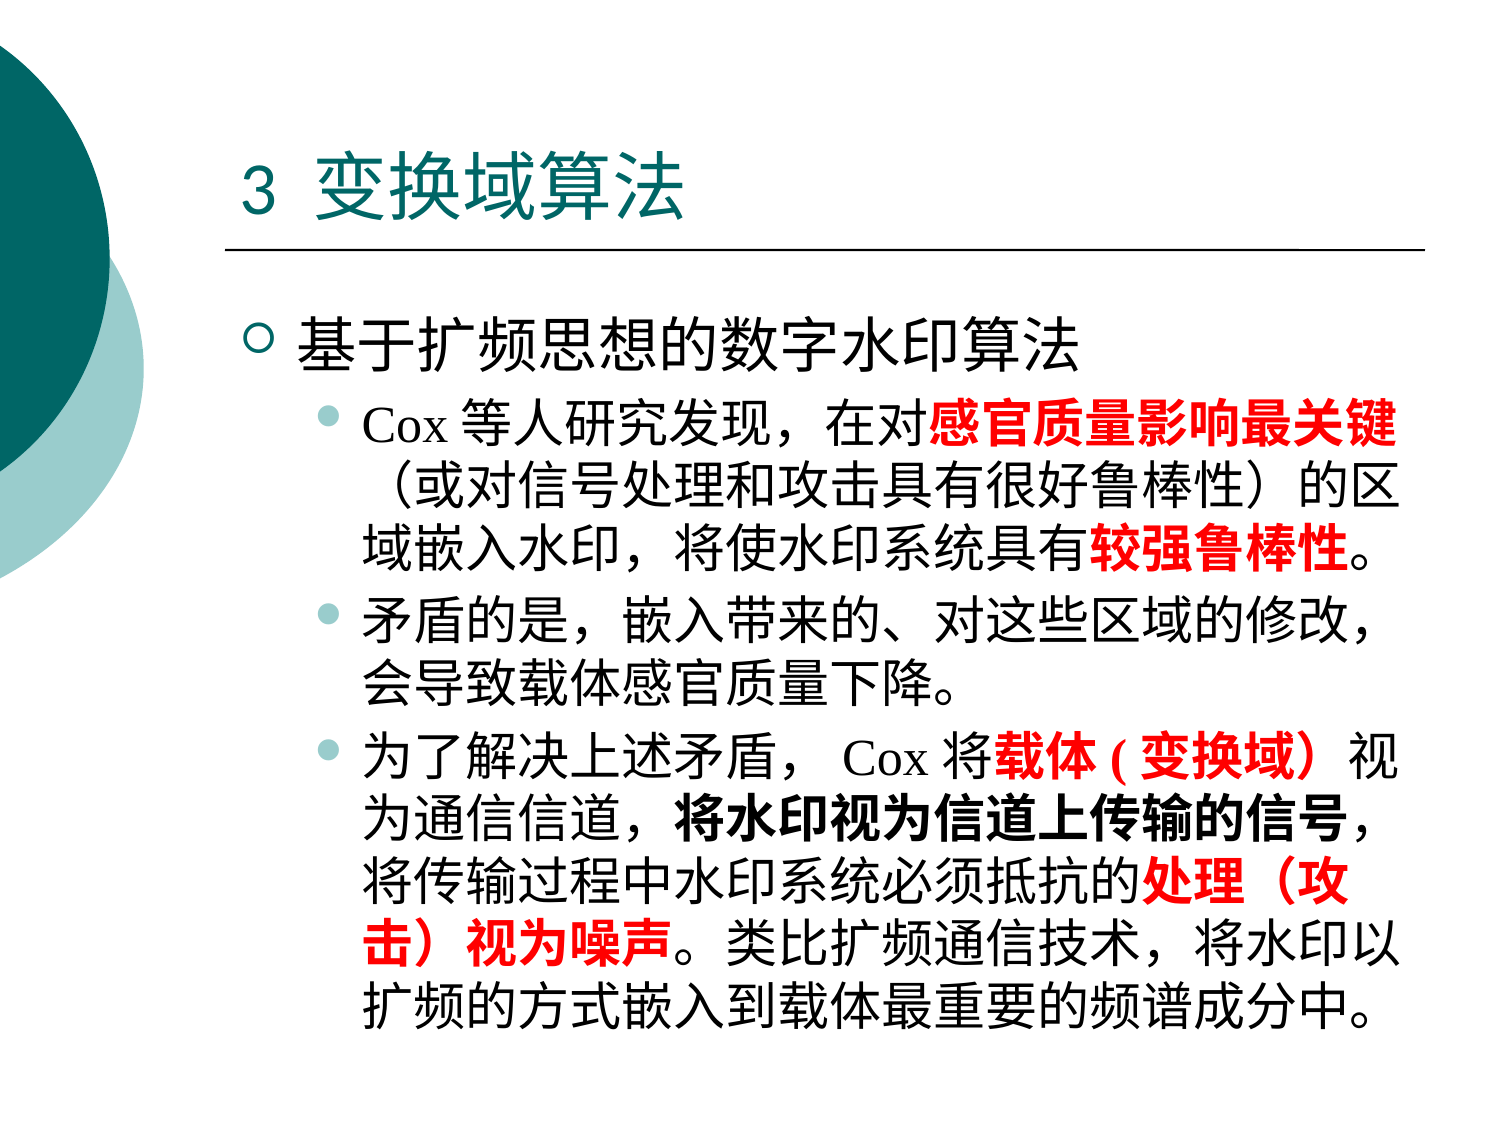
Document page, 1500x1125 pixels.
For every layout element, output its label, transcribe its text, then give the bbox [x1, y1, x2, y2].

title 3 变换域算法 [224, 49, 1425, 237]
list 基于扩频思想的数字水印算法 Cox等人研究发现，在对感官质量影响最关键（或对信号处理和攻击具有很好鲁棒性）的区域嵌入水印，将使水印系统具有较强鲁棒性。 矛盾的是，嵌入带来的、对这些区域的修改，会导致载体感官质量下降。 为了解决上述矛盾，Cox将载体(变换域）视为通信信道，将水印视为信道上传输的信号，将传输过程中水印系统必须抵抗的处理（攻击）视为噪声。类比扩频通信技术，将水印以扩频的方式嵌入到载体最重要的频谱成分中。 [224, 299, 1425, 975]
